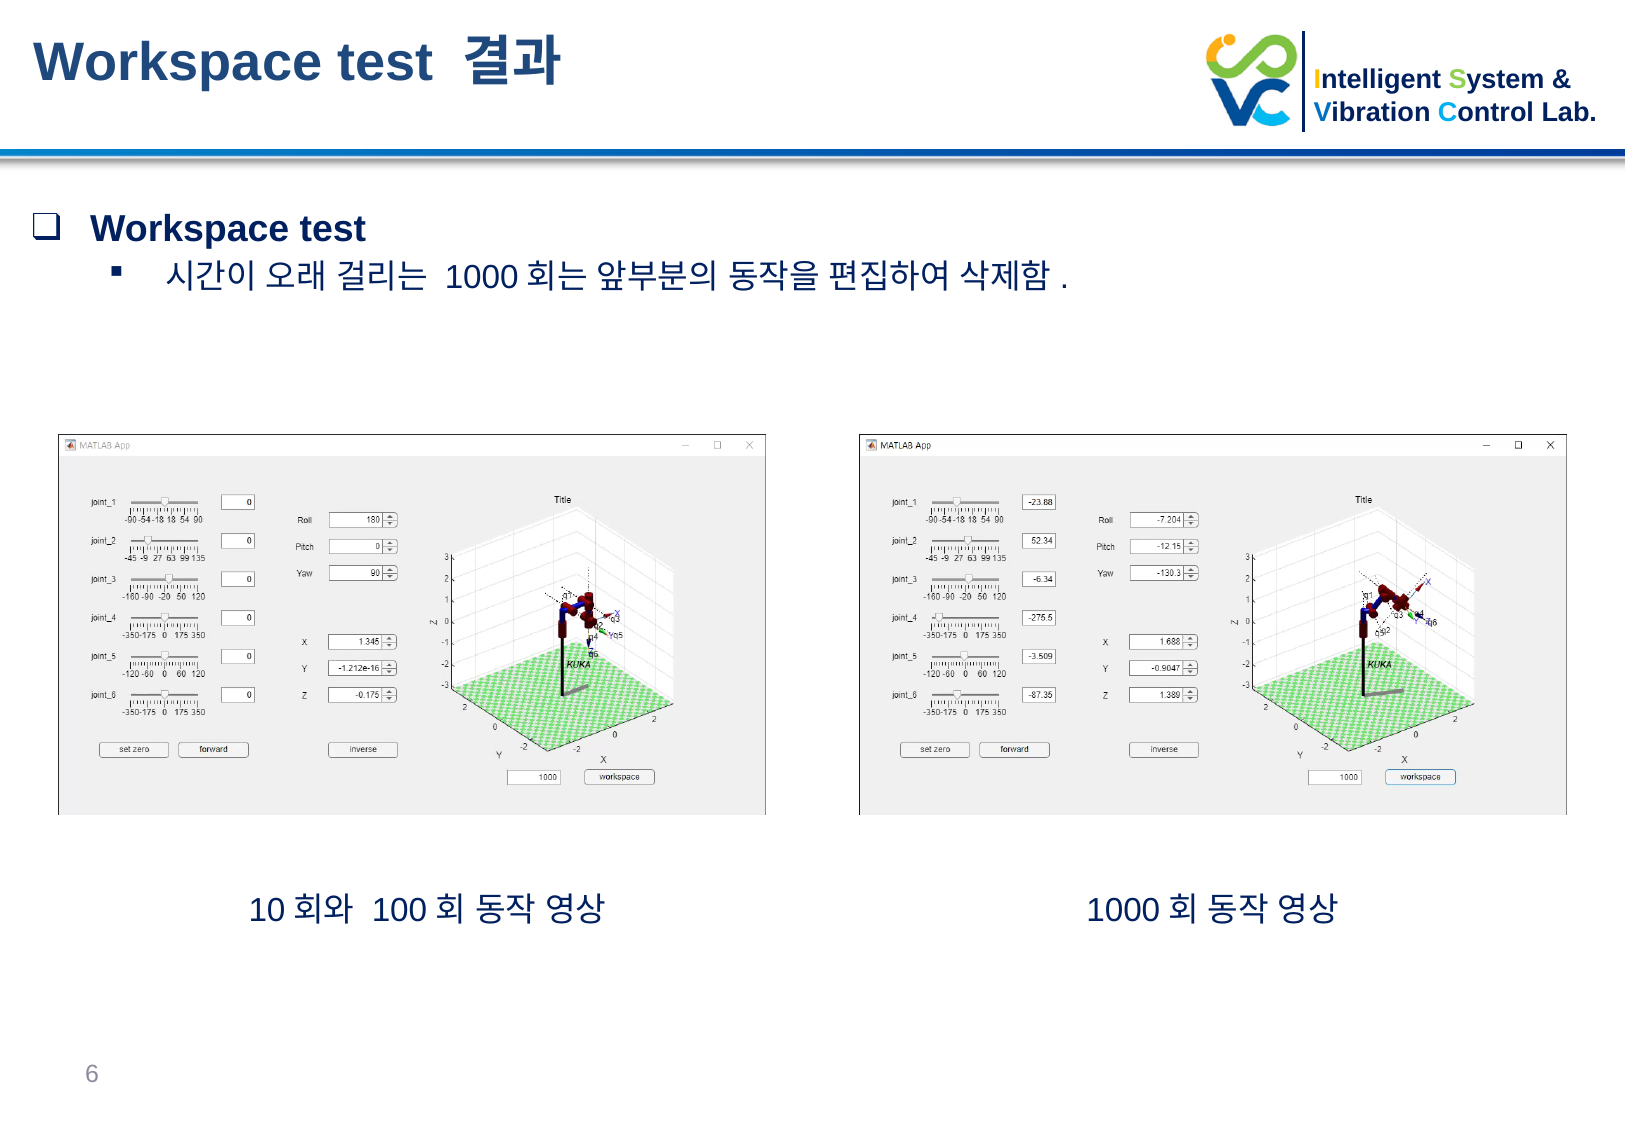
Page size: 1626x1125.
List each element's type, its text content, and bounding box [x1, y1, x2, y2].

picture [1201, 30, 1307, 129]
text_box 10회와 100회 동작 영상 [185, 881, 670, 936]
list Workspace test 시간이 오래 걸리는 1000회는 앞부분의 동작을 편집하여 삭제함. [19, 196, 1606, 1024]
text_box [858, 433, 1568, 817]
picture [0, 149, 1625, 173]
text_box 1000회 동작 영상 [970, 881, 1455, 936]
picture [33, 213, 60, 240]
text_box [57, 433, 767, 817]
list Workspace test 결과 [19, 19, 1184, 126]
